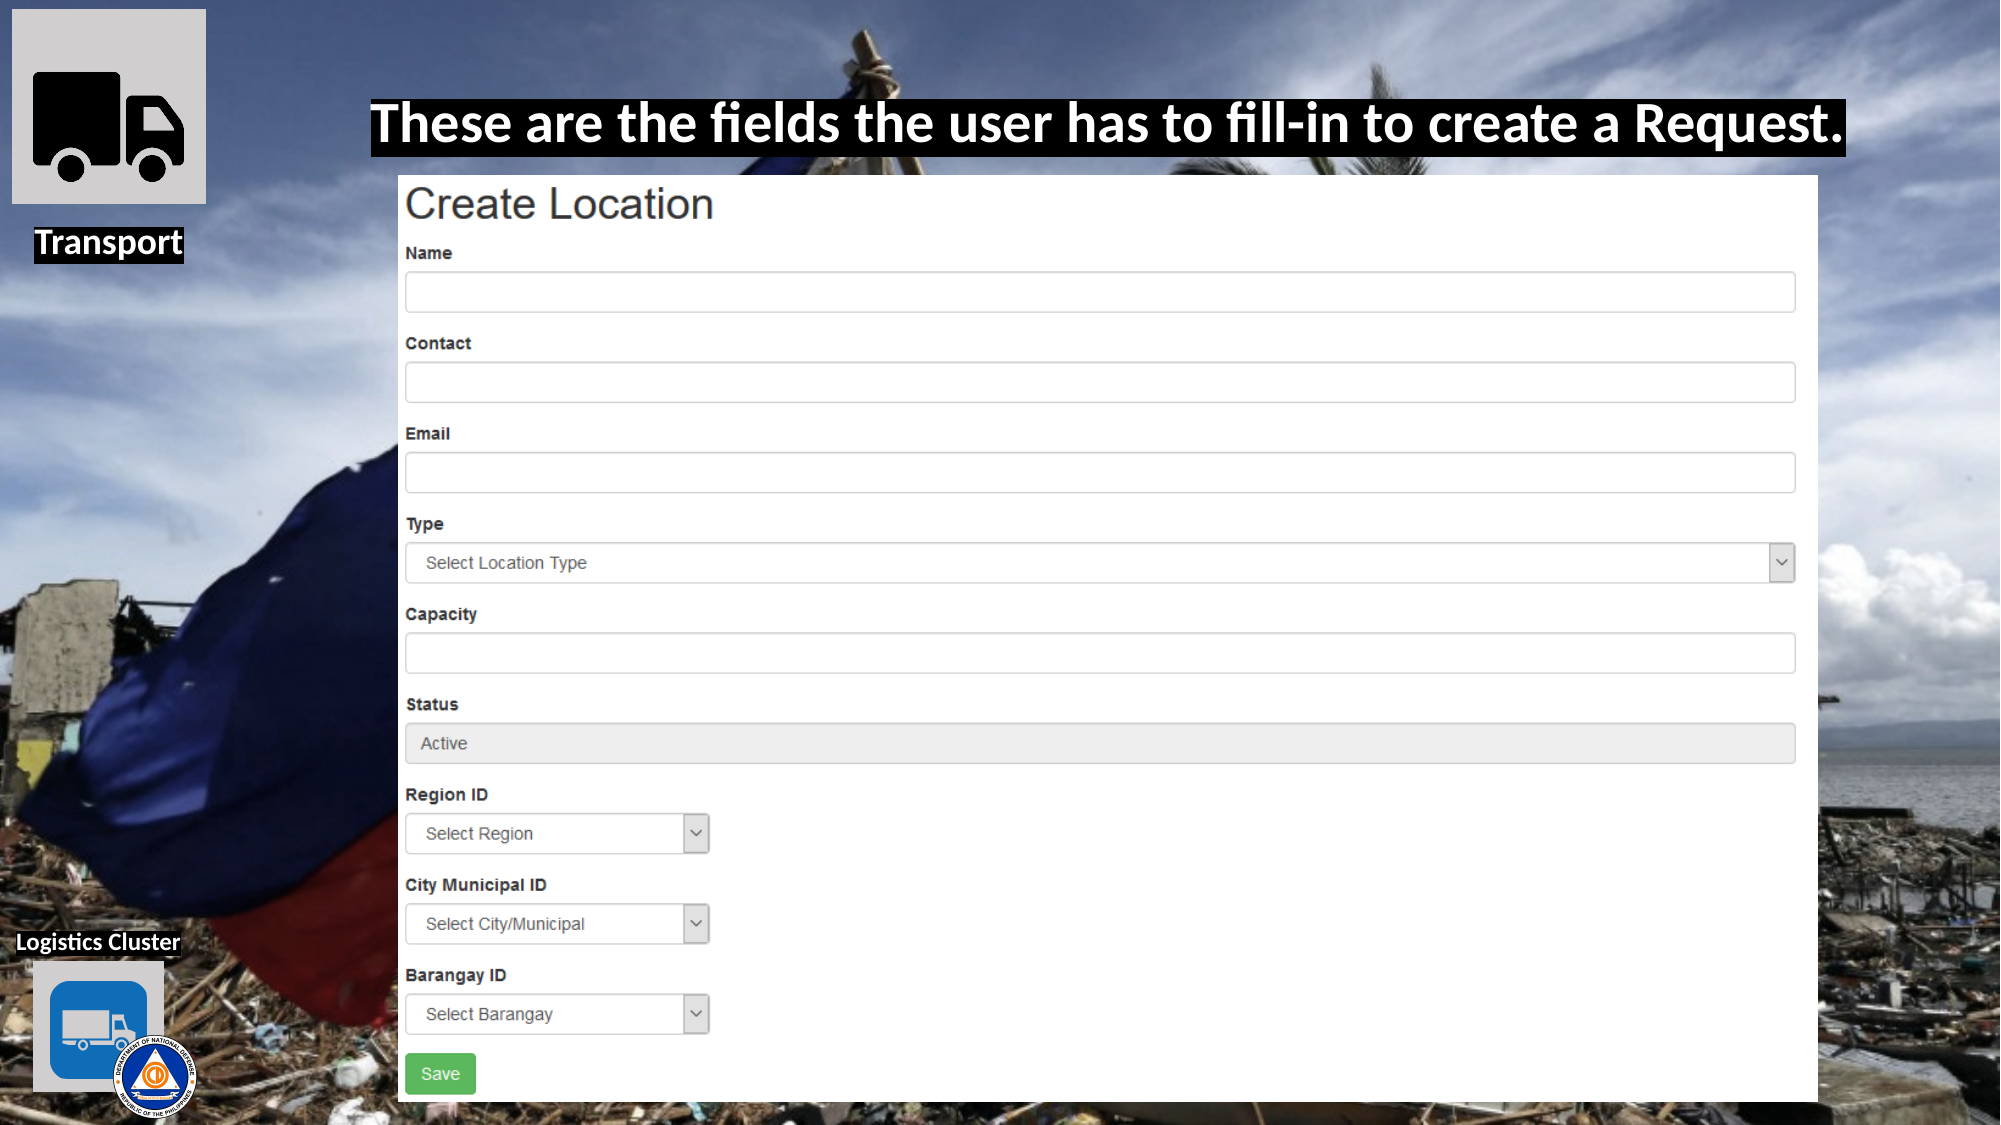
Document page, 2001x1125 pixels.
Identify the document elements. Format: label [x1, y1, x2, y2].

picture [0, 0, 2000, 1125]
text_box [12, 10, 206, 271]
text_box [0, 917, 206, 1120]
